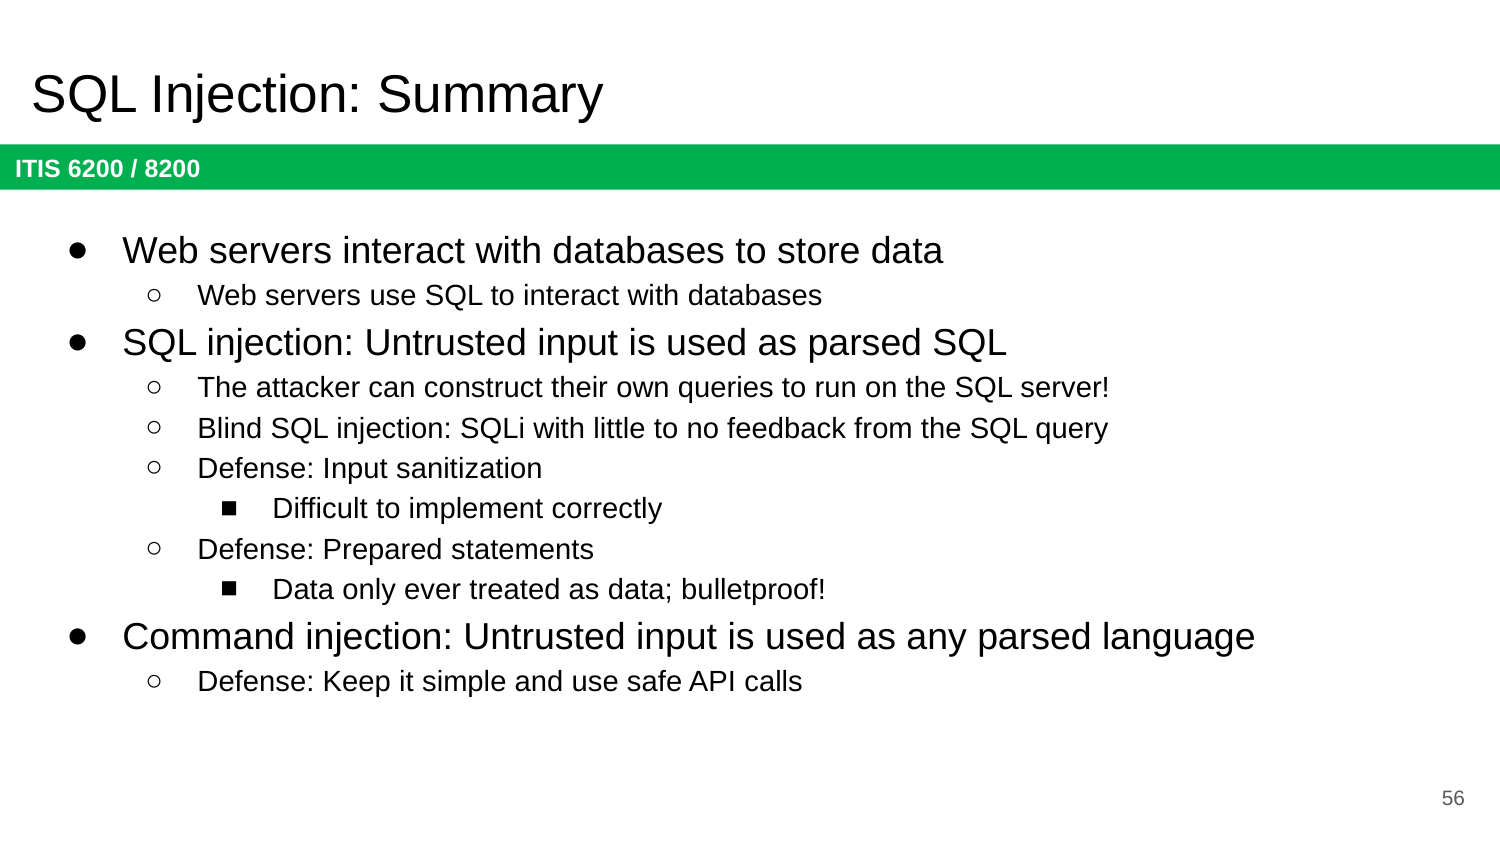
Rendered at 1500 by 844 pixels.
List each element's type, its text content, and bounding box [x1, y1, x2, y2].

slide_number 56 [1389, 764, 1480, 830]
title SQL Injection: Summary [16, 44, 1415, 139]
list Web servers interact with databases to store data Web servers use SQL to interact with databases SQL injection: Untrusted input is used as parsed SQL The attacker can construct their own queries to run on the SQL server! Blind SQL injection: SQLi with little to no feedback from the SQL query Defense: Input sanitization Difficult to implement correctly Defense: Prepared statements Data only ever treated as data; bulletproof! Command injection: Untrusted input is used as any parsed language Defense: Keep it simple and use safe API calls [32, 204, 1431, 823]
